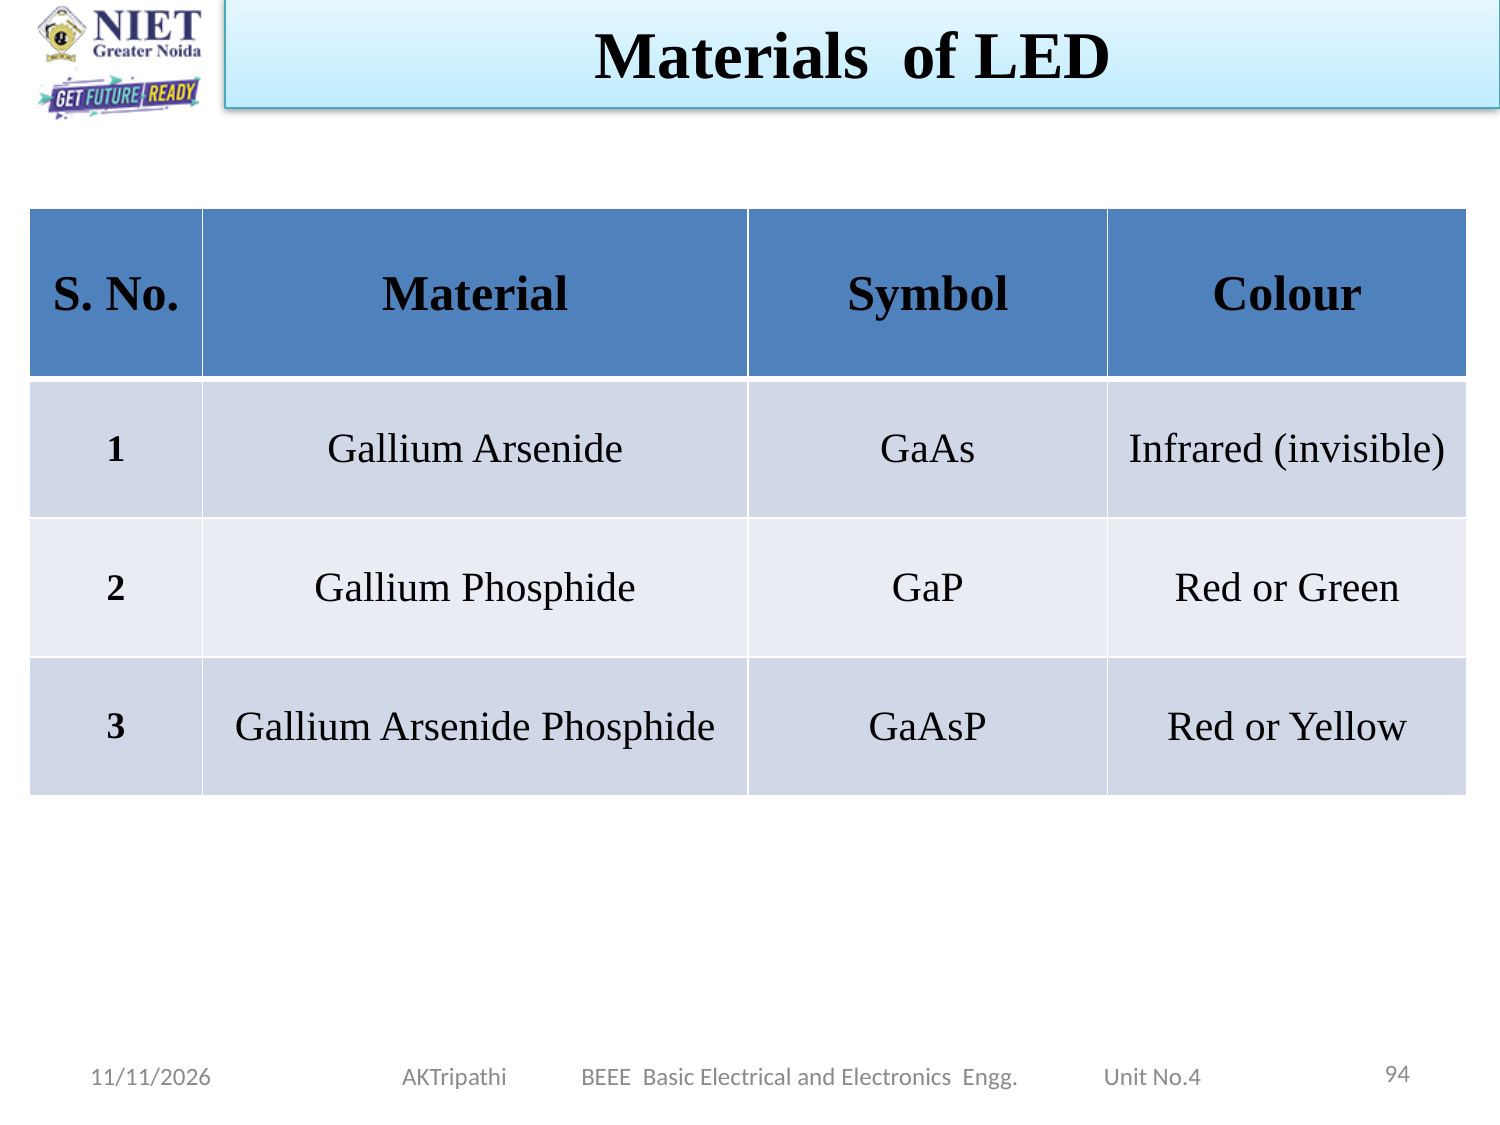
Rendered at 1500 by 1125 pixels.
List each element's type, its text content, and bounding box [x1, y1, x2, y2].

slide_number 94 [1074, 1042, 1425, 1103]
footer AKTripathi BEEE Basic Electrical and Electronics Engg. Unit No.4 [425, 1045, 1231, 1106]
table_header Symbol [749, 209, 1107, 376]
table_header S. No. [30, 209, 202, 376]
table_cell Gallium Arsenide [203, 382, 747, 517]
table_cell 1 [30, 382, 202, 517]
table_cell Red or Green [1108, 519, 1466, 656]
table_cell GaAsP [749, 658, 1107, 795]
table_header Material [203, 209, 747, 376]
table_cell Gallium Arsenide Phosphide [203, 658, 747, 795]
table_cell GaP [749, 519, 1107, 656]
table_cell Red or Yellow [1108, 658, 1466, 795]
table_cell 2 [30, 519, 202, 656]
table_cell Infrared (invisible) [1108, 382, 1466, 517]
table_cell GaAs [749, 382, 1107, 517]
table_header Colour [1108, 209, 1466, 376]
text_box Materials of LED [240, 0, 1500, 109]
table_cell 3 [30, 658, 202, 795]
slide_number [75, 1045, 425, 1106]
table_cell Gallium Phosphide [203, 519, 747, 656]
picture [0, 0, 238, 130]
